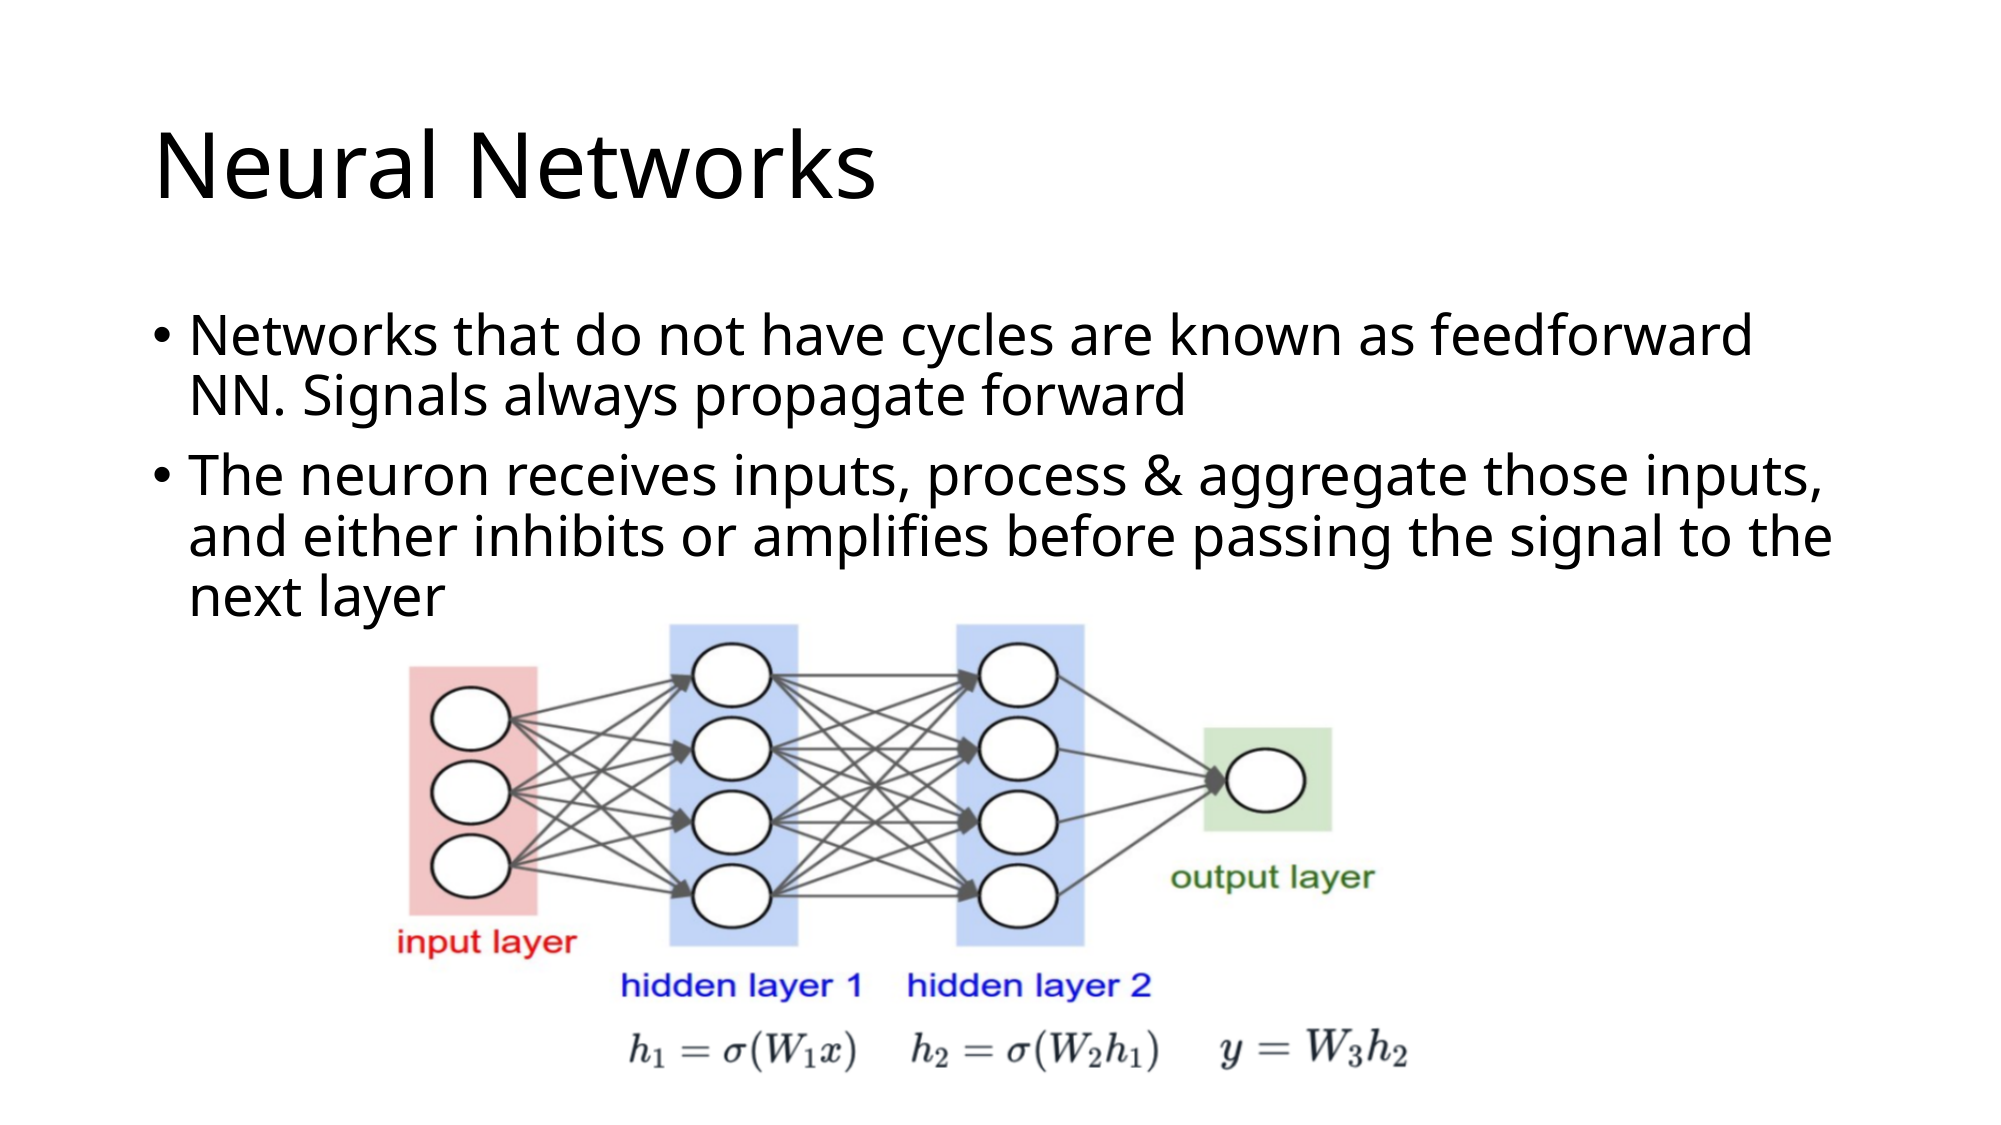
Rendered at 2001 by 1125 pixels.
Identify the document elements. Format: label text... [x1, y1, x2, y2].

picture [351, 591, 1449, 1101]
list Networks that do not have cycles are known as feedforward NN. Signals always propagate forward The neuron receives inputs, process & aggregate those inputs, and either inhibits or amplifies before passing the signal to the next layer [137, 299, 1863, 637]
title Neural Networks [137, 59, 1863, 278]
